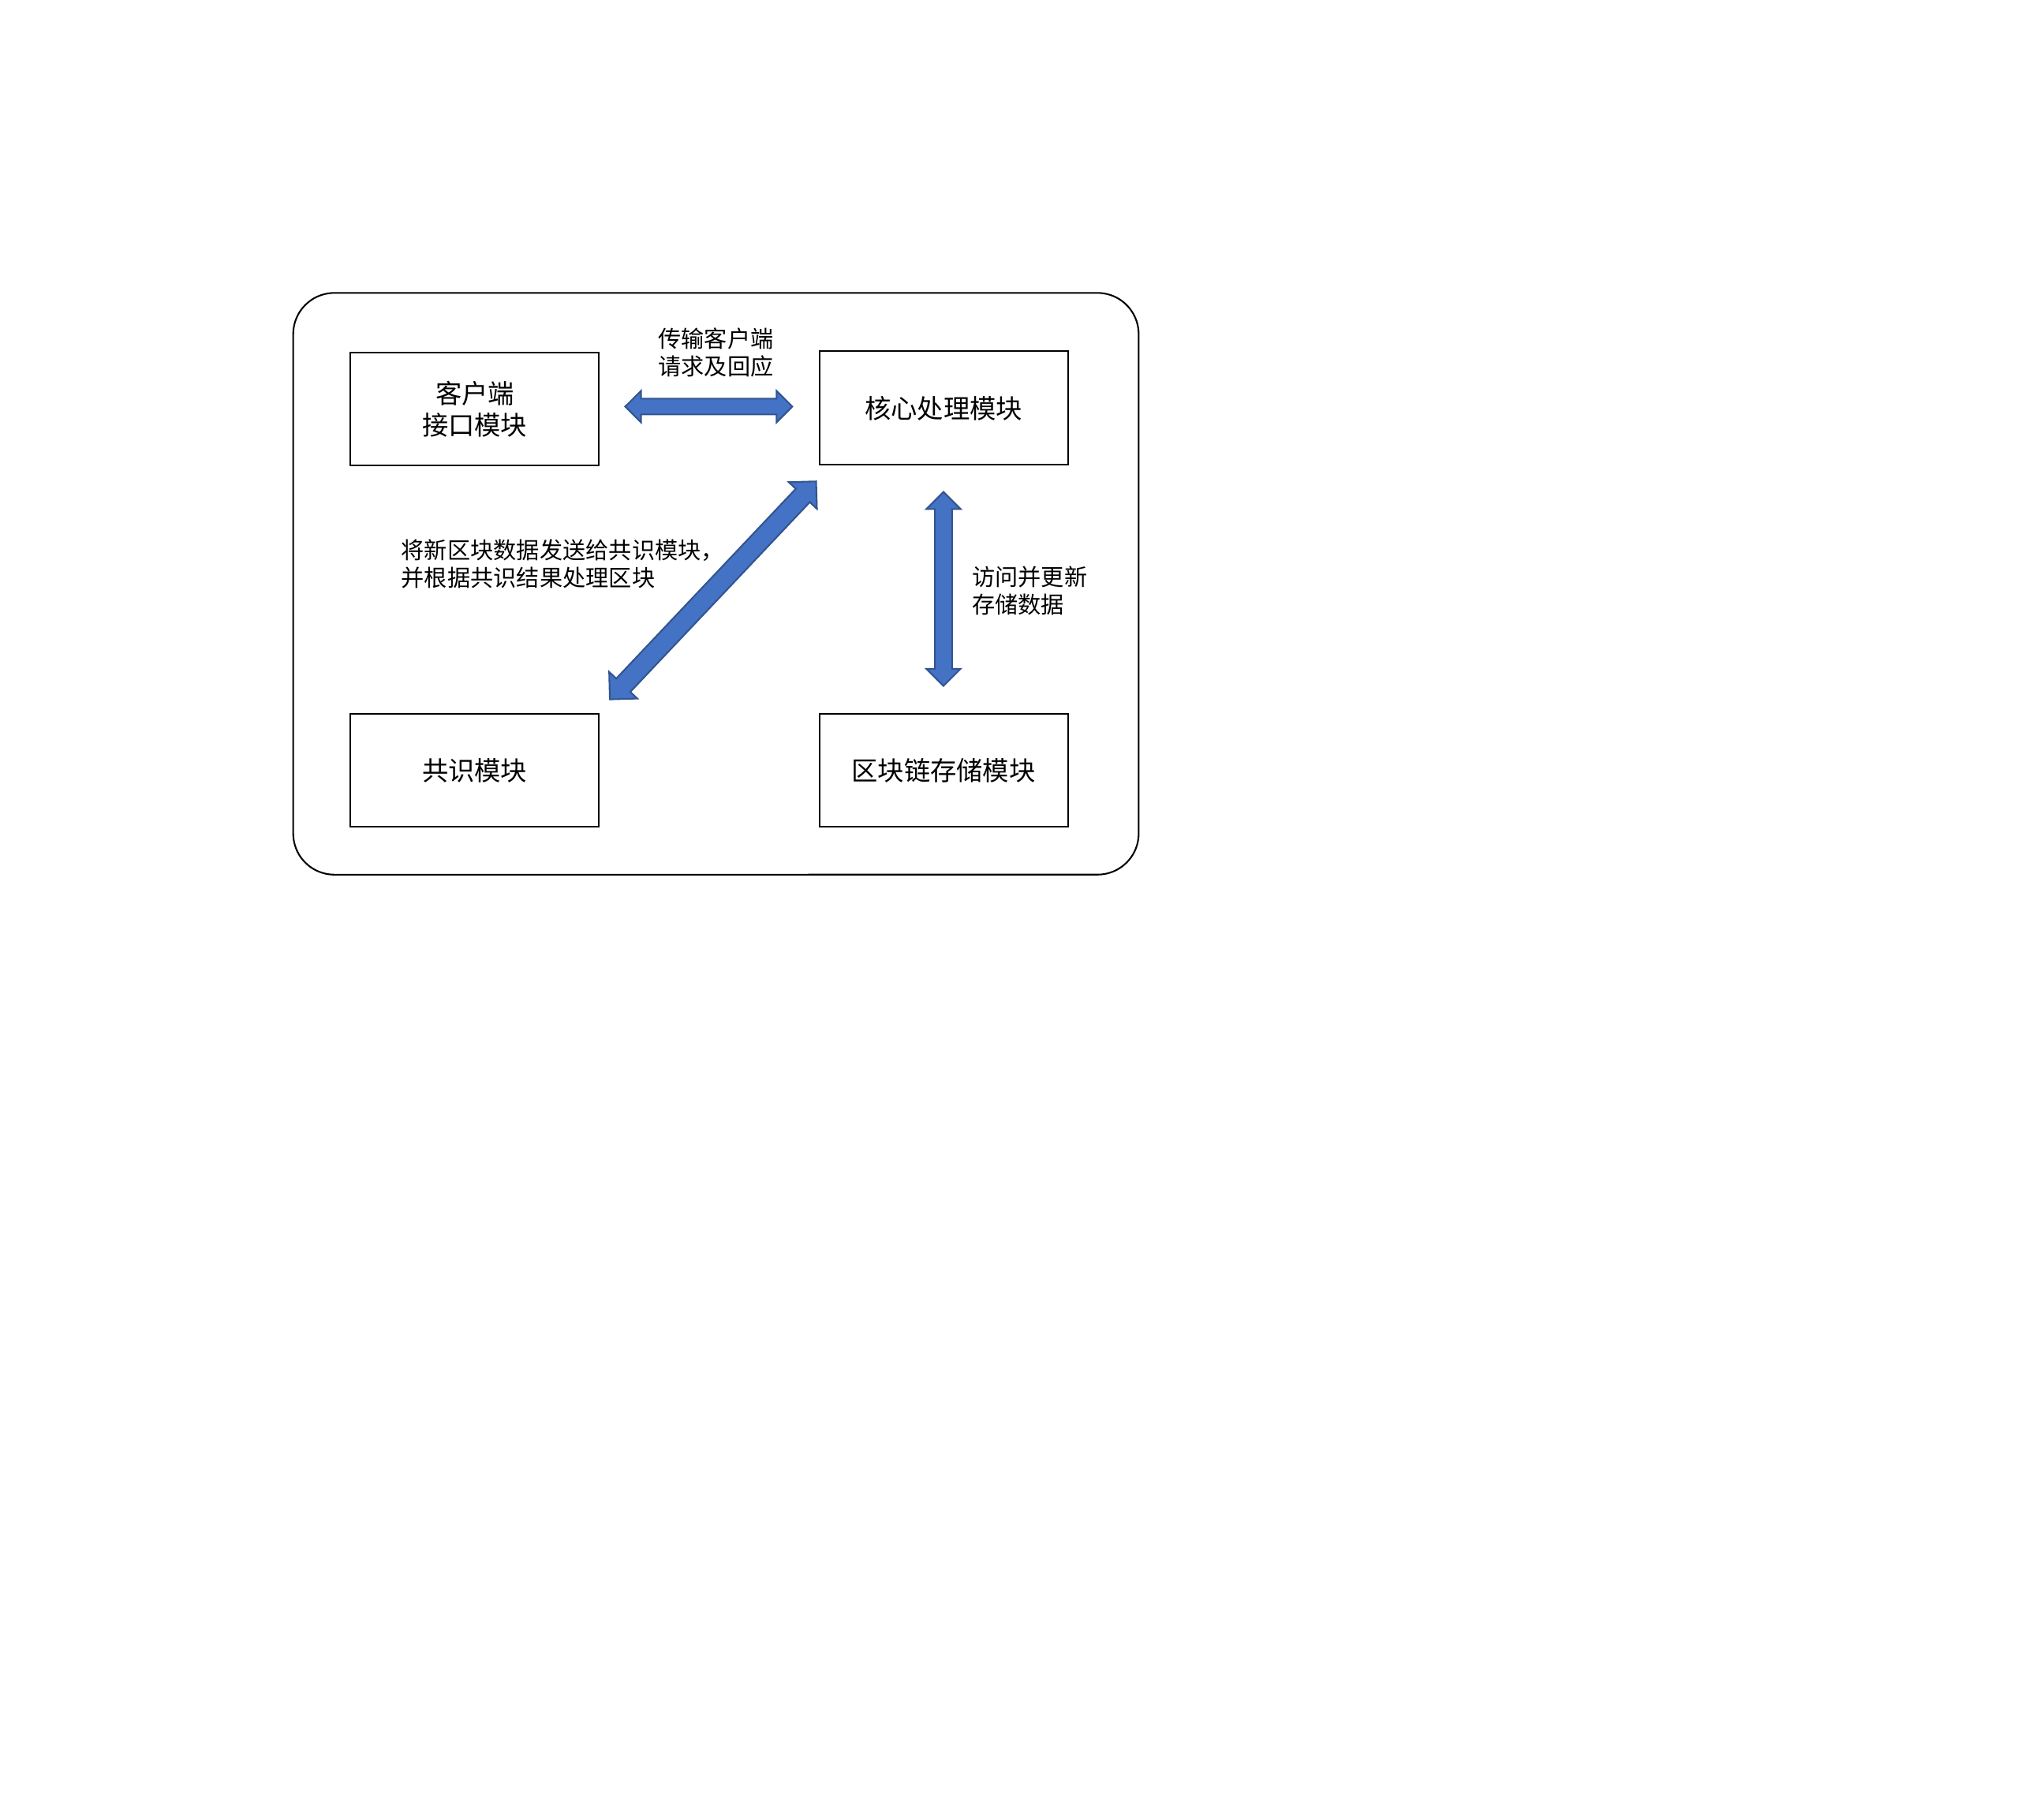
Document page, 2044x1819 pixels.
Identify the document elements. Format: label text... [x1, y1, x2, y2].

text_box [924, 491, 963, 687]
text_box 客户端 接口模块 [349, 352, 600, 466]
text_box 区块链存储模块 [819, 713, 1069, 827]
text_box 核心处理模块 [819, 350, 1069, 465]
text_box [737, 480, 818, 581]
text_box 传输客户端 请求及回应 [646, 318, 786, 386]
text_box 将新区块数据发送给共识模块， 并根据共识结果处理区块 [389, 529, 737, 597]
text_box [292, 292, 1140, 876]
text_box 共识模块 [349, 713, 600, 827]
text_box [608, 597, 722, 700]
text_box [624, 388, 794, 424]
text_box 访问并更新 存储数据 [960, 556, 1100, 624]
